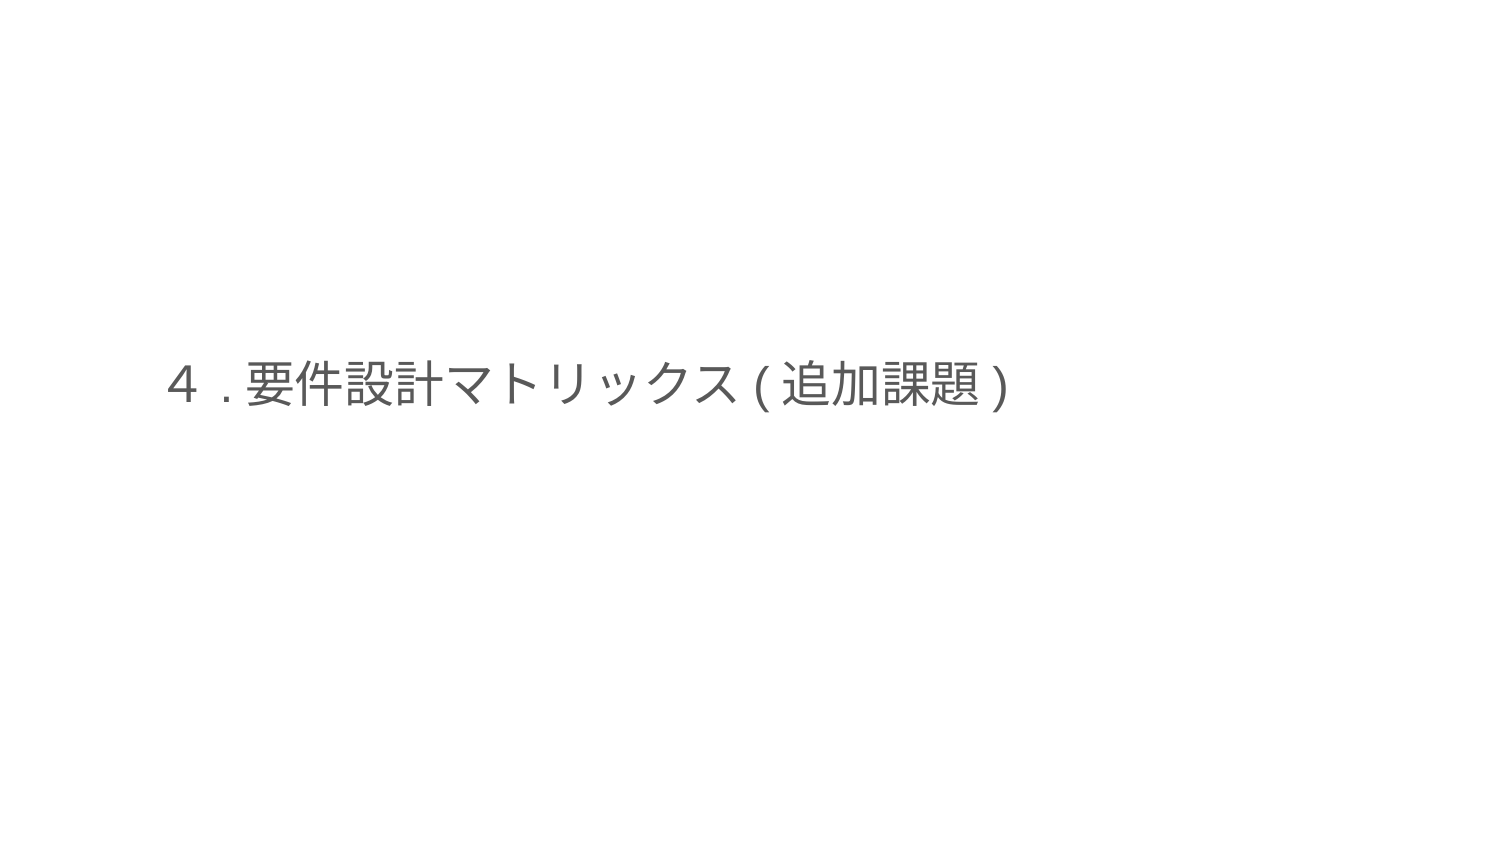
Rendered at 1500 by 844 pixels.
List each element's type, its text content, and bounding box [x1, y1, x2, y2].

subtitle ４.要件設計マトリックス(追加課題) [142, 344, 1065, 439]
